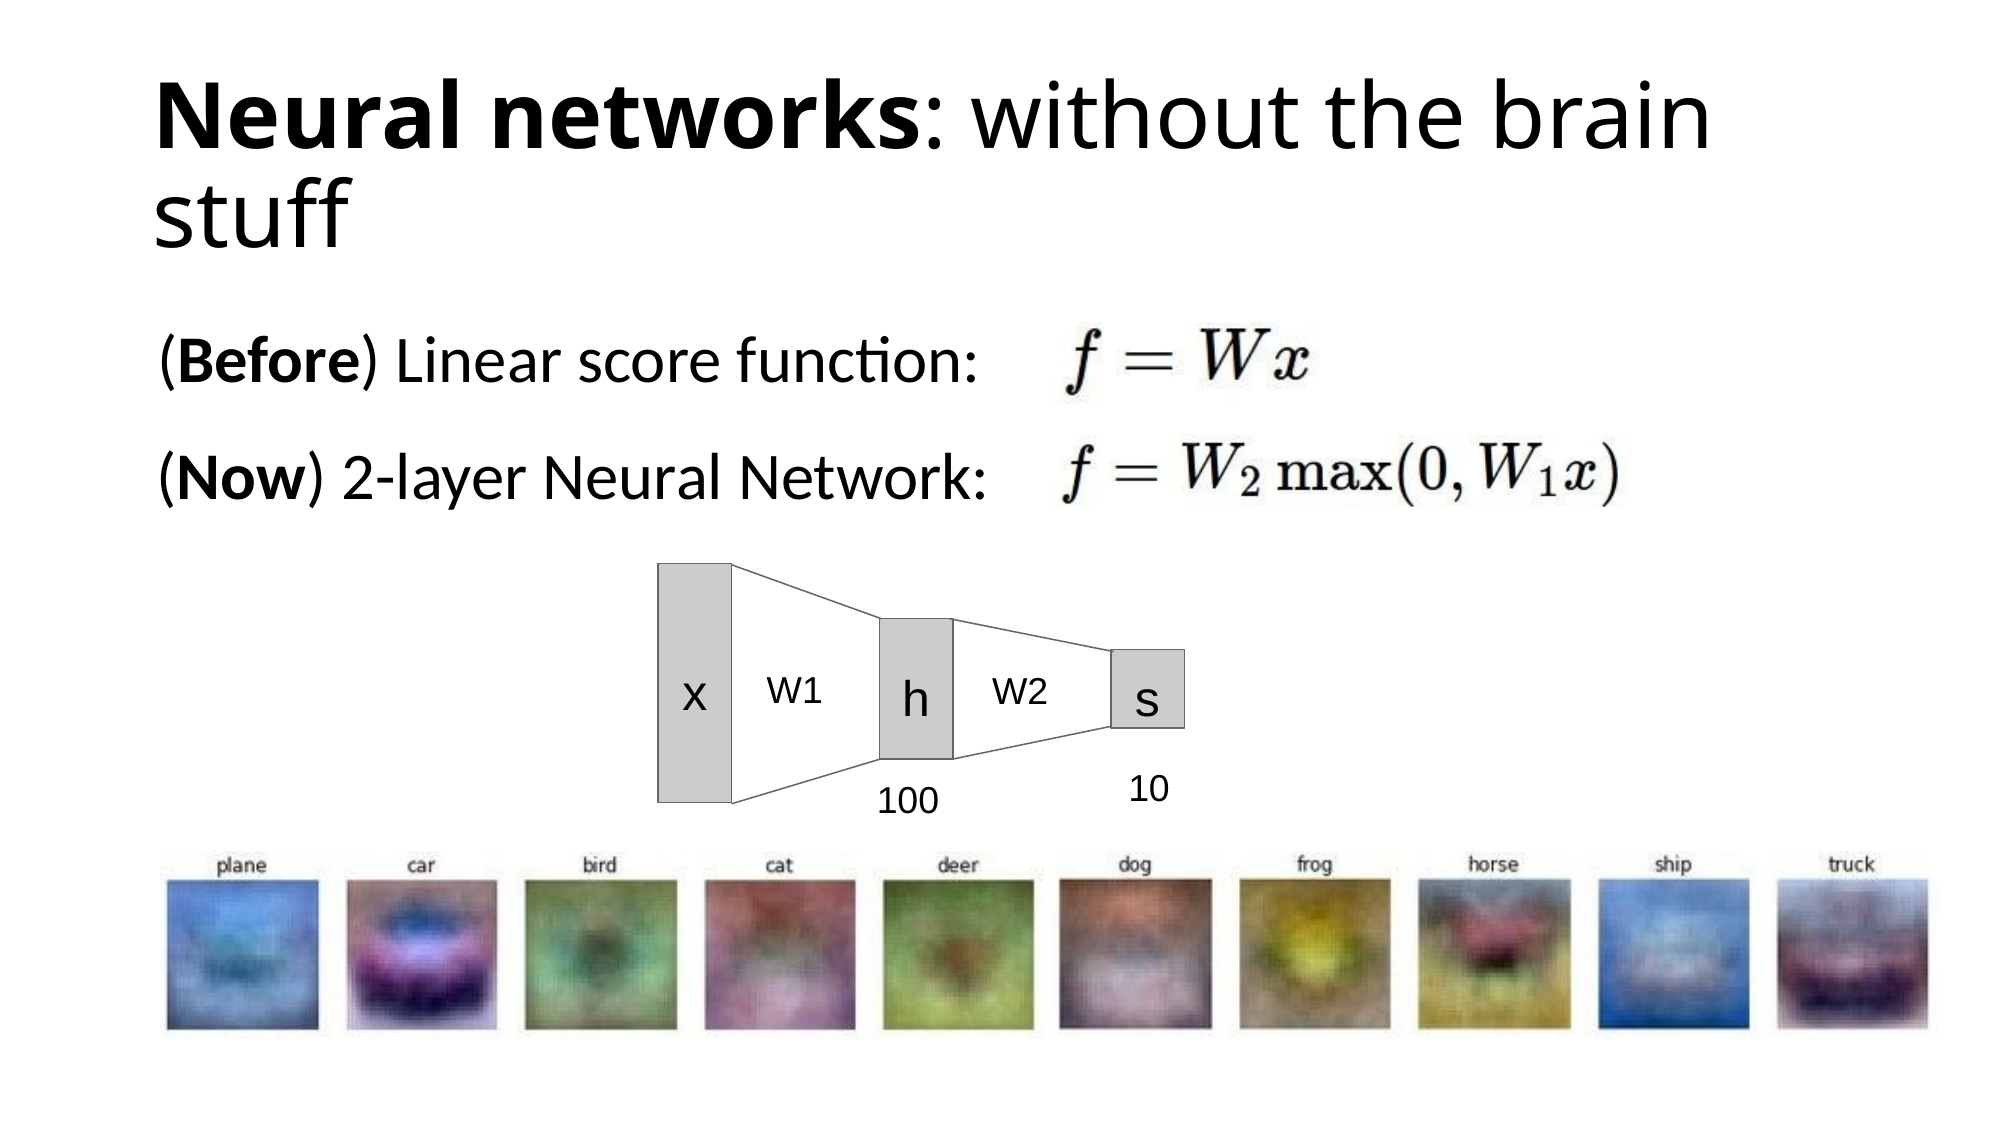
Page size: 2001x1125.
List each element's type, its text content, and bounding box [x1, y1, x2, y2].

title Neural networks: without the brain stuff [137, 59, 1863, 278]
text_box (Now) 2-layer Neural Network: [141, 425, 1005, 520]
picture [1049, 434, 1633, 516]
picture [1049, 322, 1320, 404]
text_box (Before) Linear score function: [142, 308, 996, 404]
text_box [658, 563, 1185, 829]
picture [160, 851, 1938, 1040]
